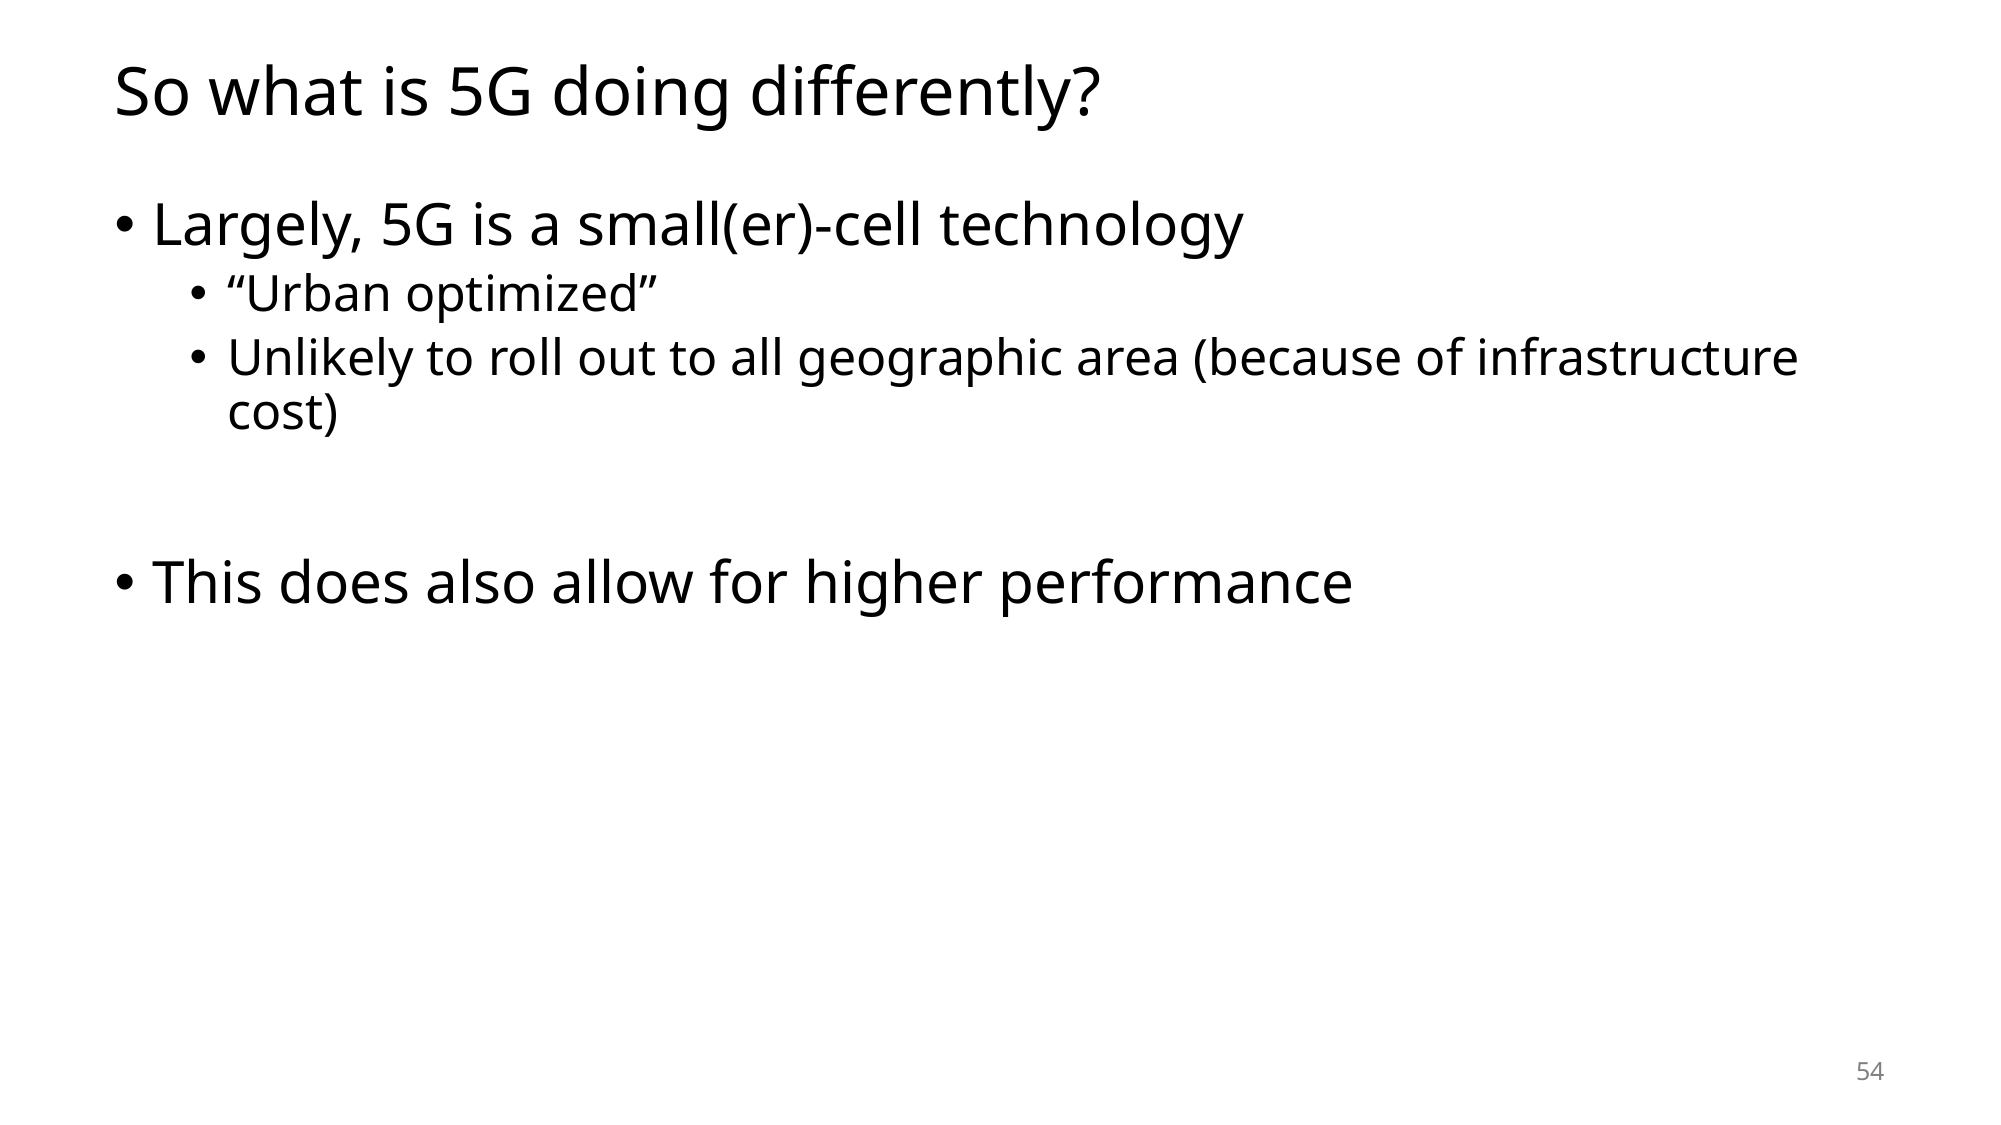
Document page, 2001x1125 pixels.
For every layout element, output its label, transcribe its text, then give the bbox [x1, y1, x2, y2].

list Largely, 5G is a small(er)-cell technology “Urban optimized” Unlikely to roll out to all geographic area (because of infrastructure cost) This does also allow for higher performance [99, 187, 1900, 1013]
slide_number 54 [1749, 1042, 1900, 1103]
title So what is 5G doing differently? [99, 37, 1900, 150]
